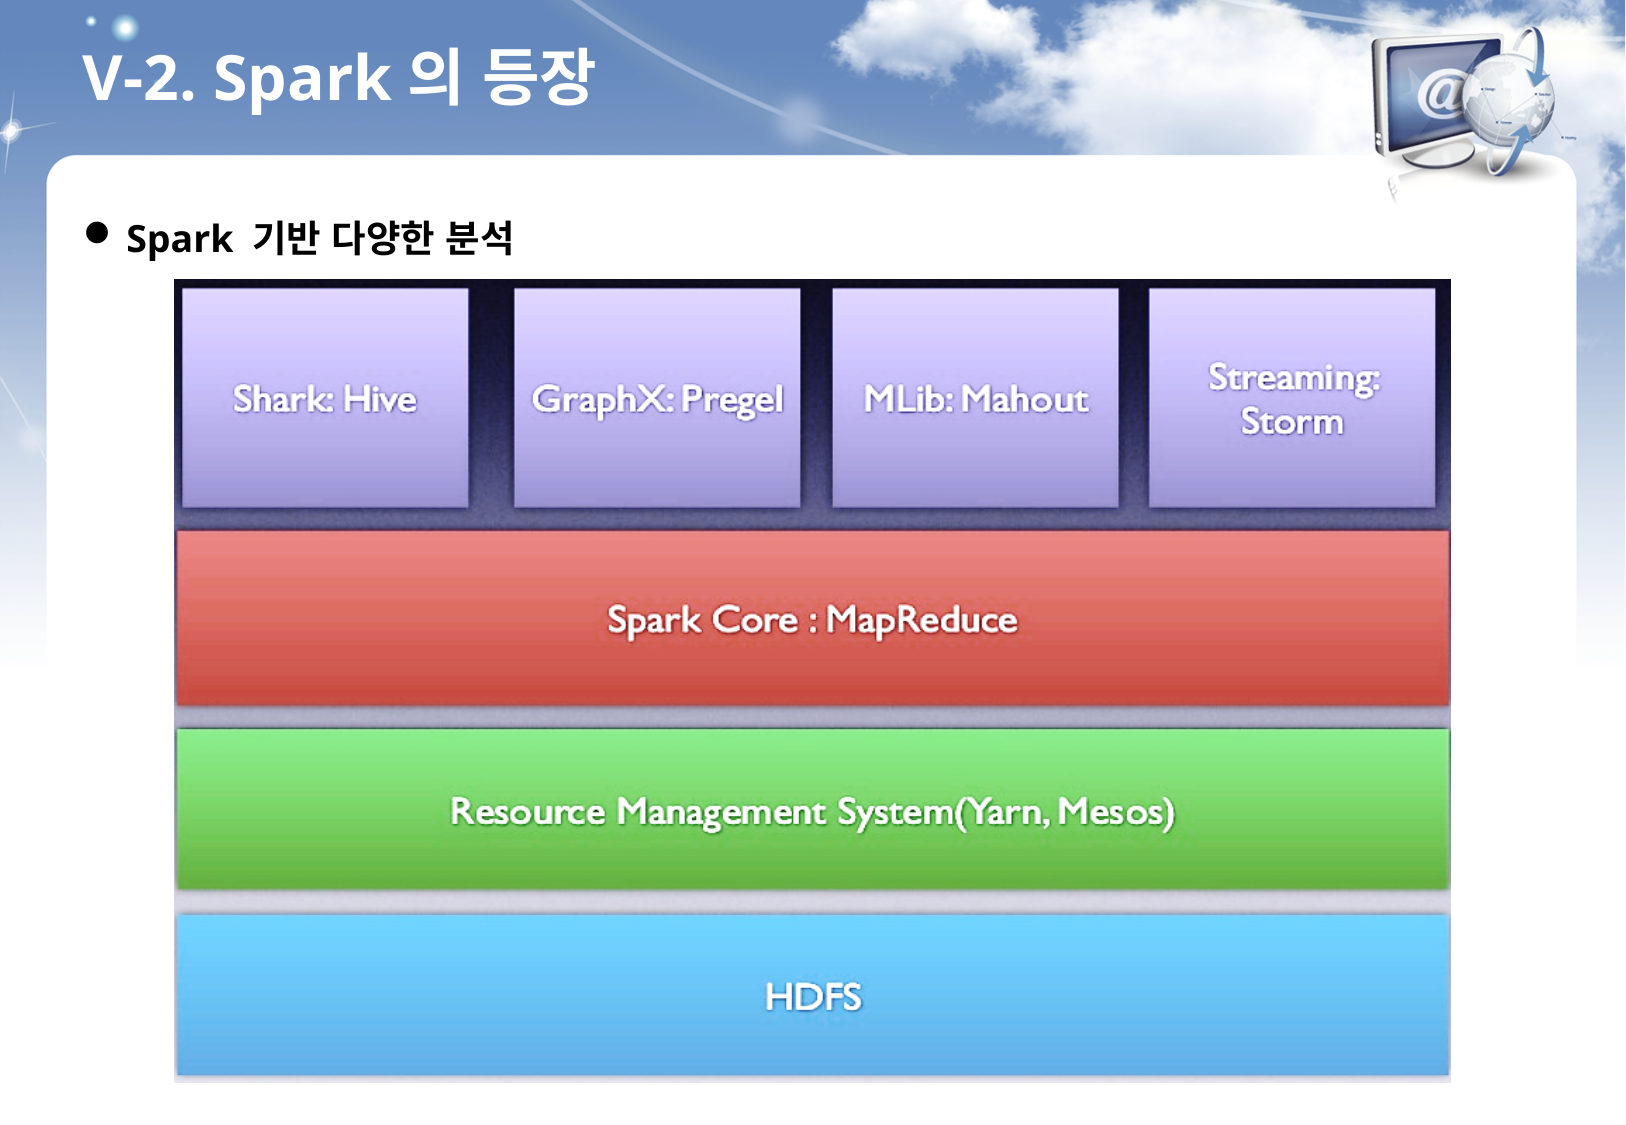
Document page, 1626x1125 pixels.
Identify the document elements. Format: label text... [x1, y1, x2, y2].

picture [0, 0, 1626, 1125]
text_box V-2. Spark의 등장 [68, 31, 1464, 138]
title Spark 기반 다양한 분석 [68, 198, 558, 402]
